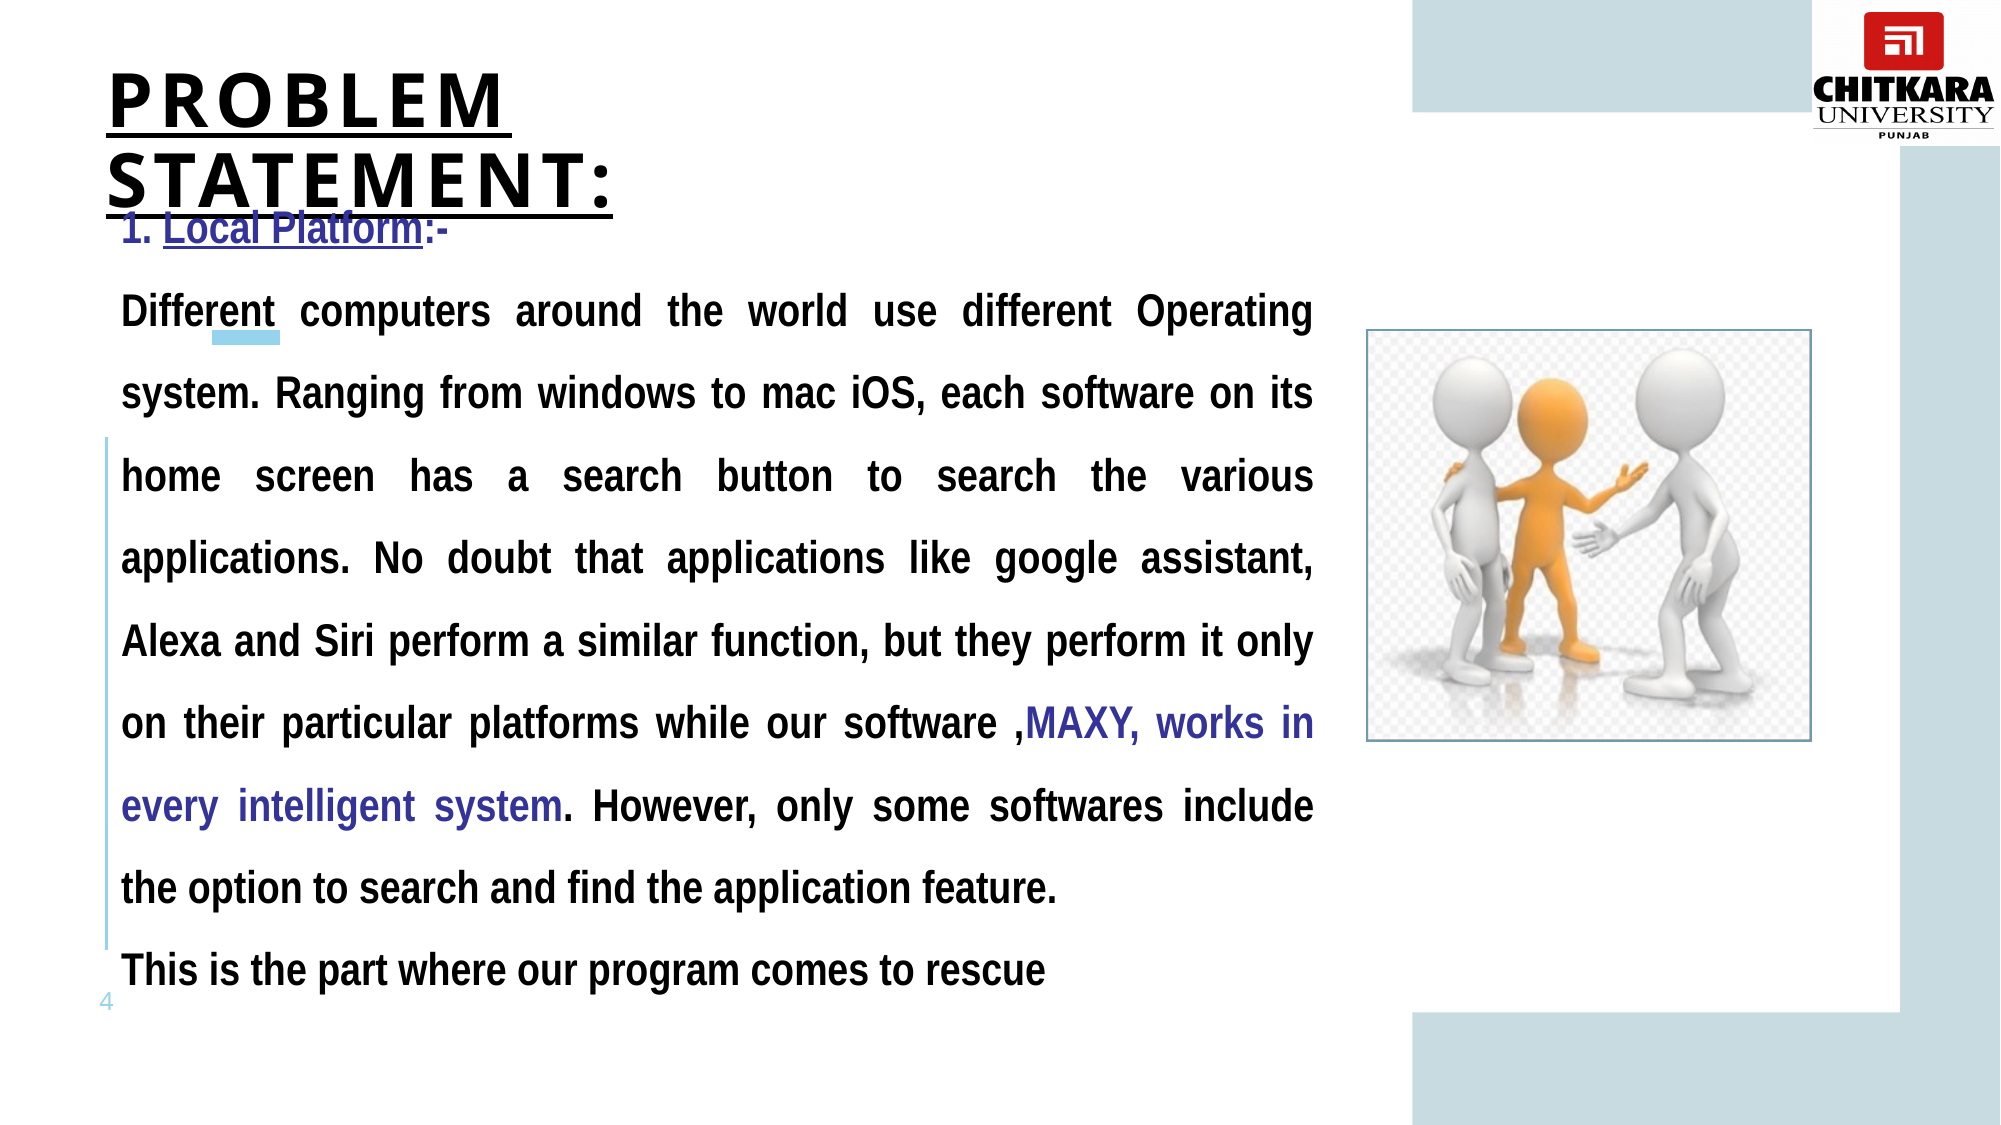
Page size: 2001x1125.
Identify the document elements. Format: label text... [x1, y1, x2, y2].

slide_number 4 [68, 987, 144, 1018]
picture [1812, 0, 2000, 146]
text_box [1366, 329, 1812, 742]
title problem statement: [106, 62, 862, 153]
text_box 1. Local Platform:- Different computers around the world use different Operating system. Ranging from windows to mac iOS, each software on its home screen has a search button to search the various applications. No doubt that applications like google assistant, Alexa and Siri perform a similar function, but they perform it only on their particular platforms while our software ,MAXY, works in every intelligent system. However, only some softwares include the option to search and find the application feature. This is the part where our program comes to rescue [106, 163, 1330, 1003]
